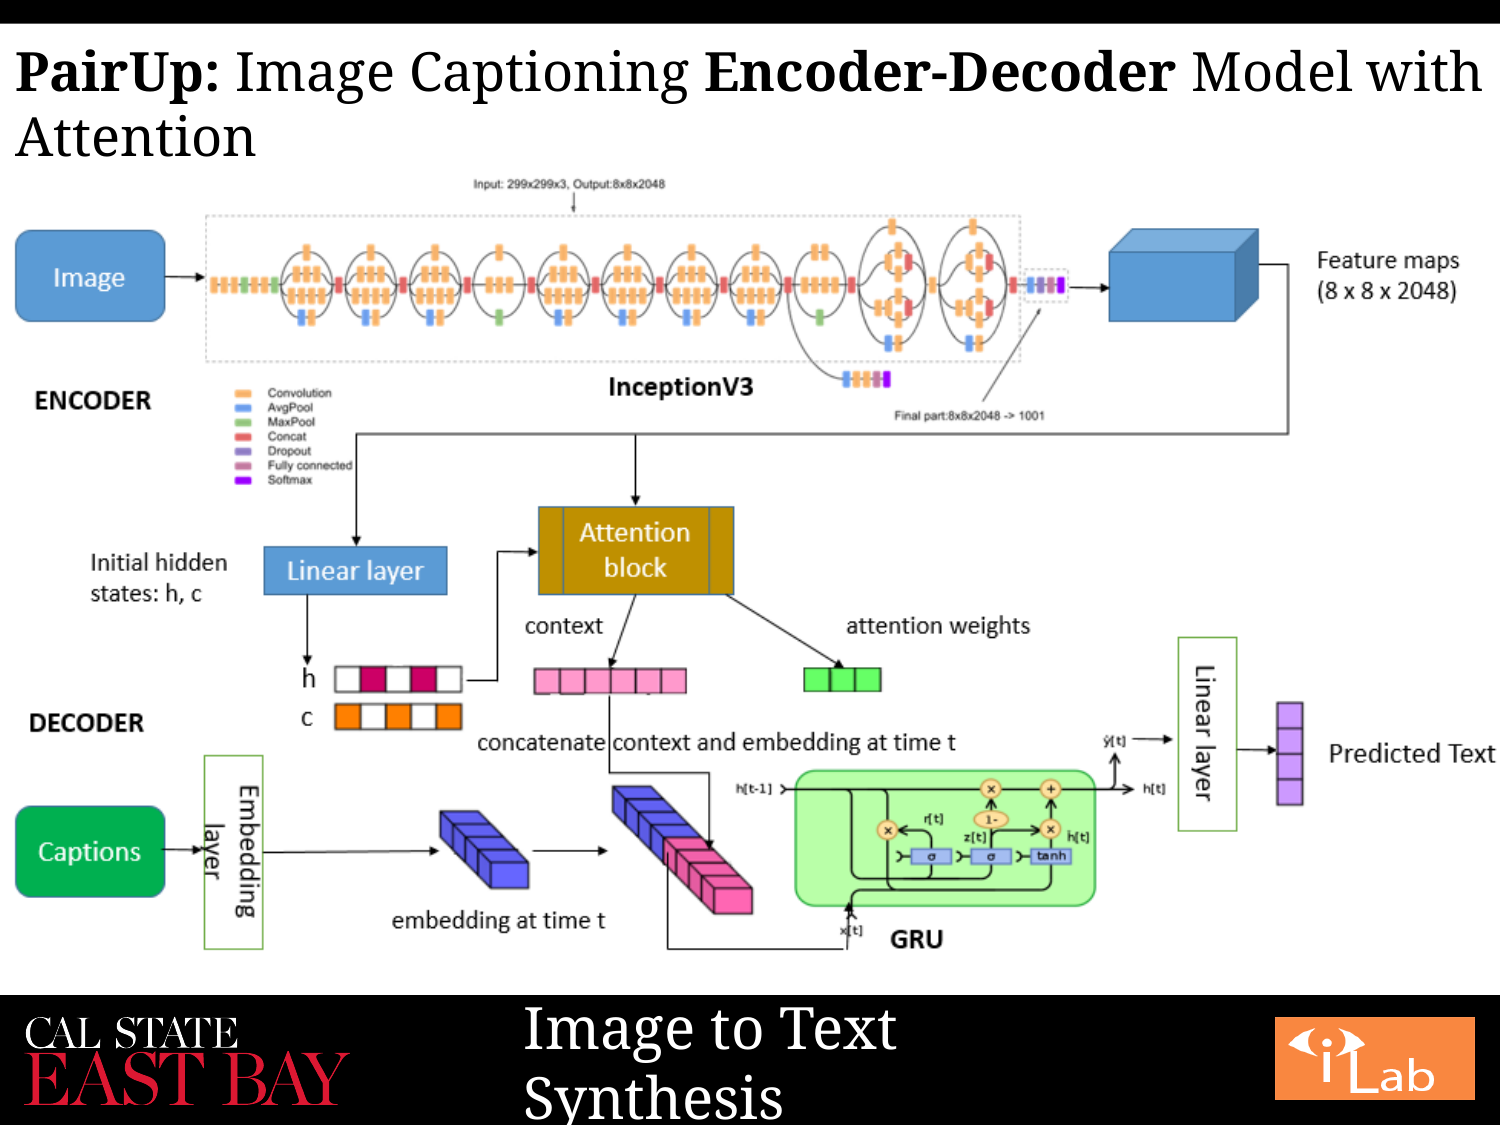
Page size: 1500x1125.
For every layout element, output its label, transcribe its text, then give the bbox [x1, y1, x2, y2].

text_box [0, 0, 1500, 24]
picture [0, 161, 1500, 964]
text_box [0, 996, 1500, 1125]
text_box Image to Text Synthesis [433, 1006, 1104, 1115]
picture [24, 1016, 351, 1106]
picture [1274, 1016, 1476, 1101]
text_box PairUp: Image Captioning Encoder-Decoder Model with Attention [0, 30, 1500, 161]
